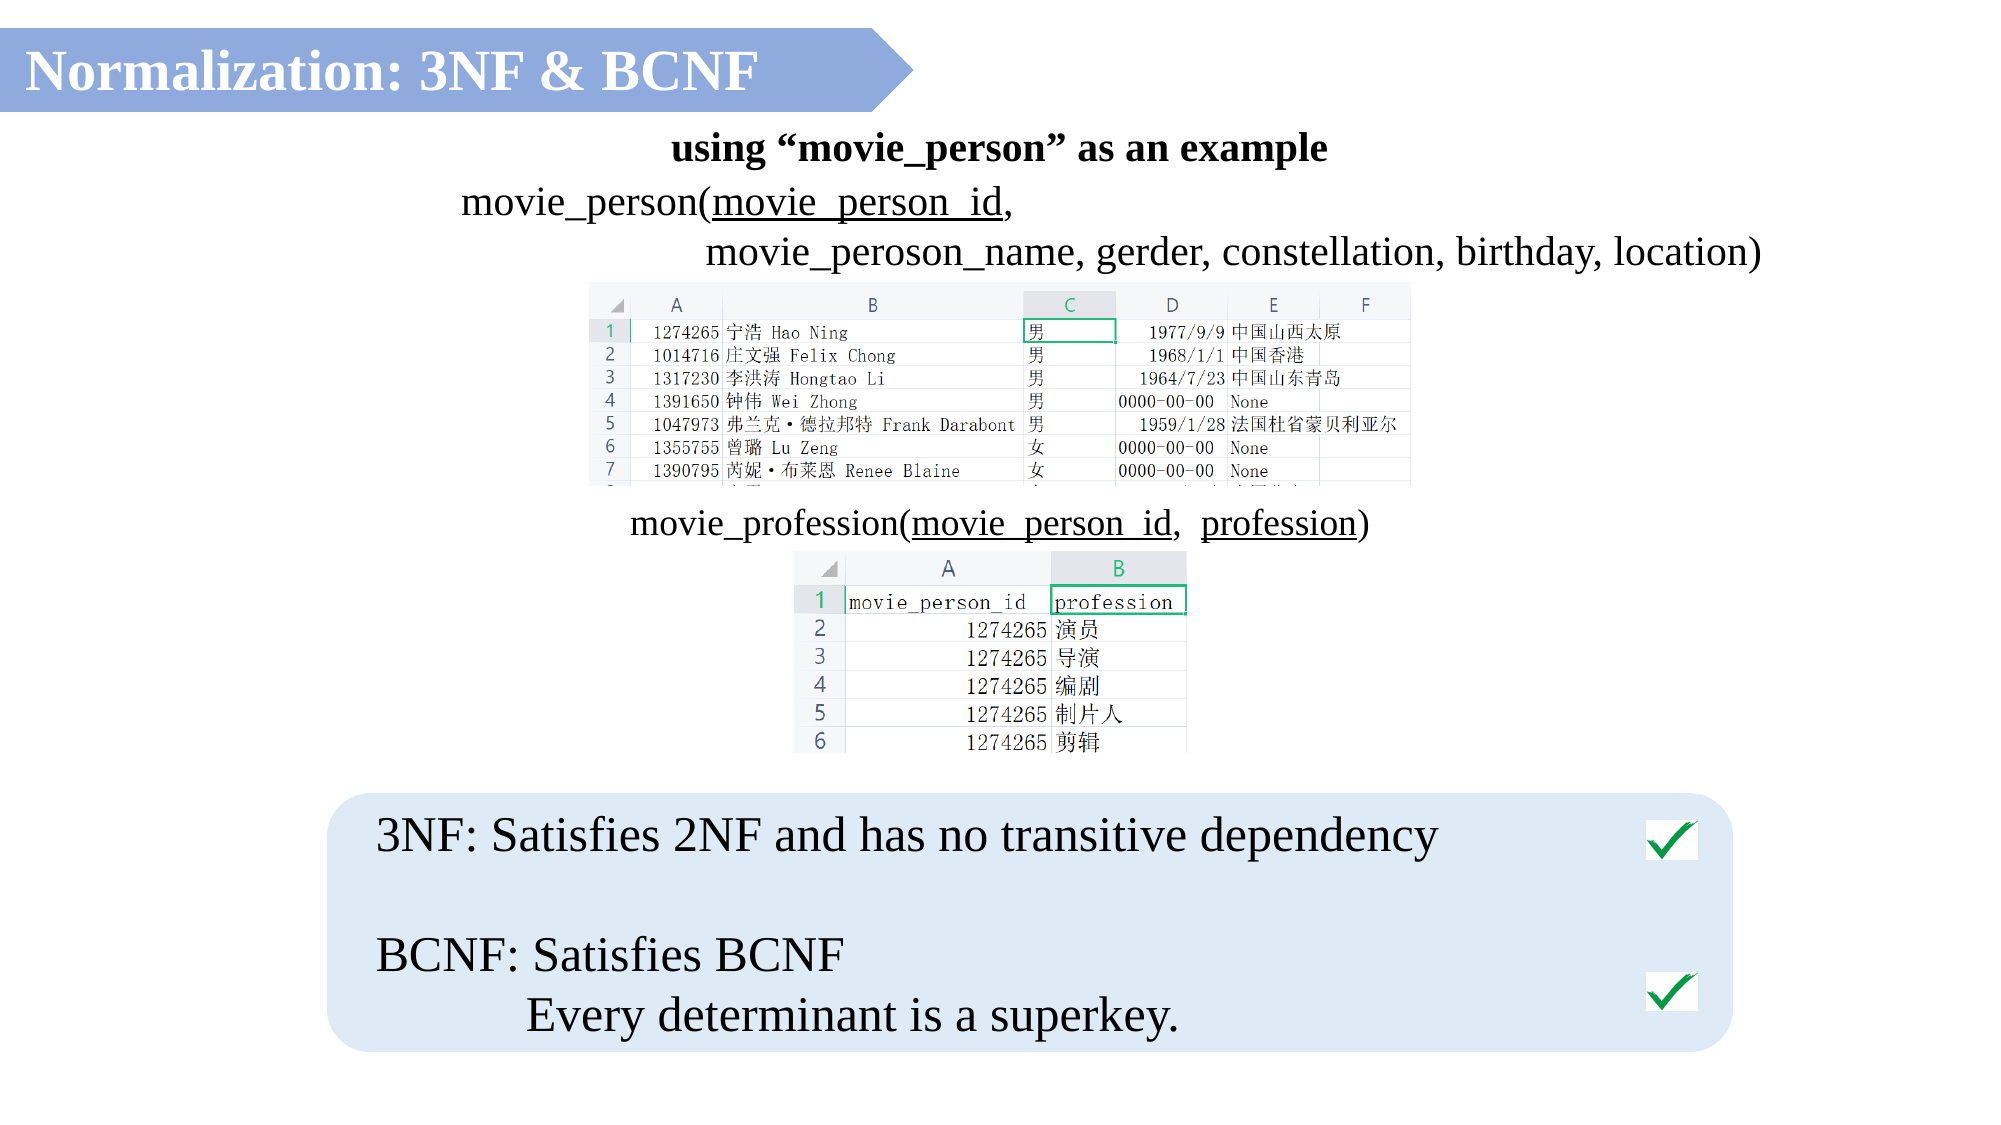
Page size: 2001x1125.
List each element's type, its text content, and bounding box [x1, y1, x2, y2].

picture [1646, 820, 1698, 860]
text_box movie_person(movie_person_id, movie_peroson_name, gerder, constellation, birthday, location) [446, 166, 1868, 282]
text_box movie_profession(movie_person_id, profession) [615, 490, 1385, 551]
picture [1646, 972, 1698, 1011]
picture [794, 551, 1187, 753]
picture [589, 282, 1411, 486]
text_box 3NF: Satisfies 2NF and has no transitive dependency BCNF: Satisfies BCNF Every determinant is a superkey. [361, 749, 1905, 1049]
text_box [325, 793, 1709, 1054]
text_box [0, 27, 875, 113]
text_box using “movie_person” as an example [347, 111, 1653, 327]
text_box Normalization: 3NF & BCNF [10, 24, 914, 110]
